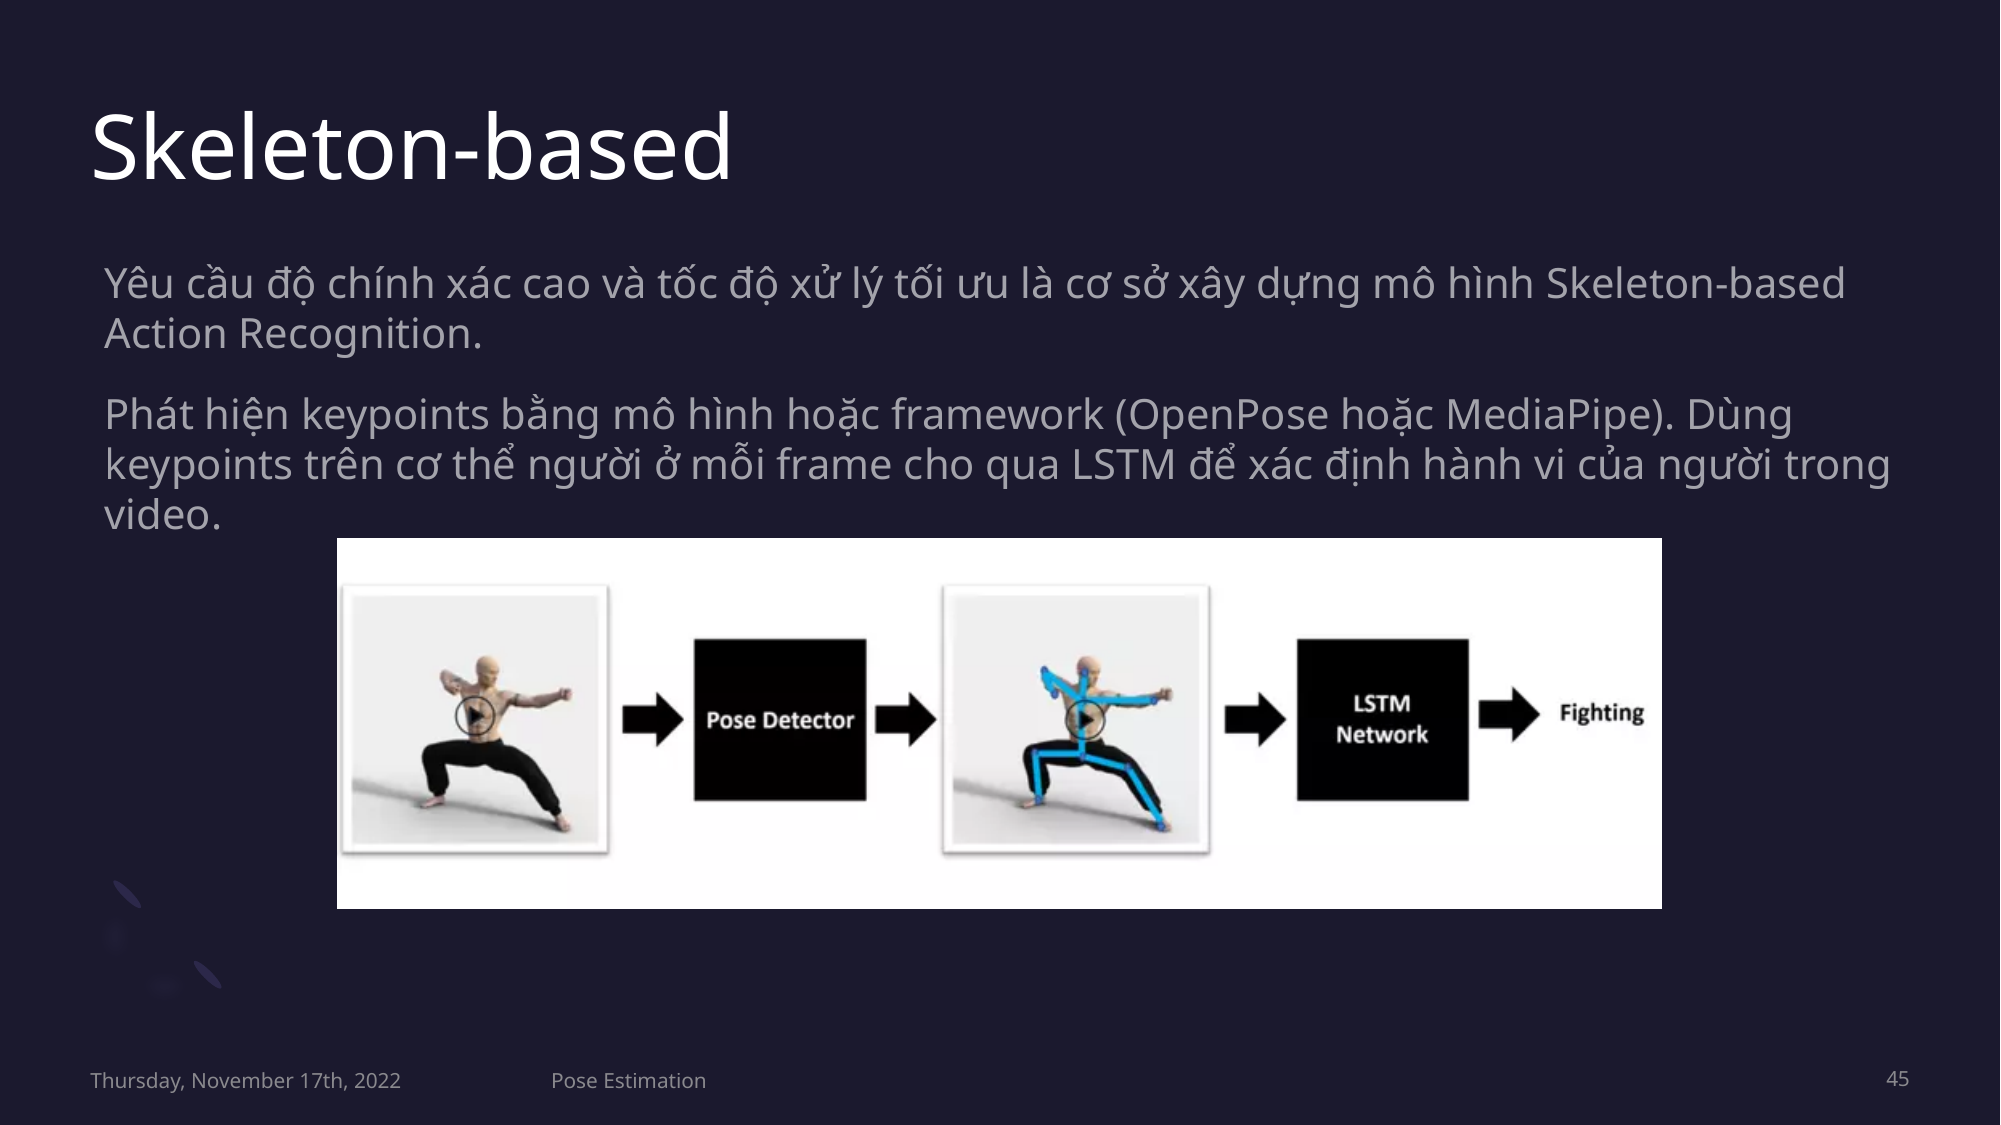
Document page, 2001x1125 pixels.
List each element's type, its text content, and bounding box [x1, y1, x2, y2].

picture [337, 539, 1662, 909]
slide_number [90, 1067, 522, 1093]
title Skeleton-based [90, 90, 1910, 249]
slide_number 45 [1632, 1067, 1910, 1093]
text_box Yêu cầu độ chính xác cao và tốc độ xử lý tối ưu là cơ sở xây dựng mô hình Skeleton-based Action Recognition. Phát hiện keypoints bằng mô hình hoặc framework (OpenPose hoặc MediaPipe). Dùng keypoints trên cơ thể người ở mỗi frame cho qua LSTM để xác định hành vi của người trong video. [90, 249, 1910, 546]
footer Pose Estimation [551, 1067, 1598, 1093]
